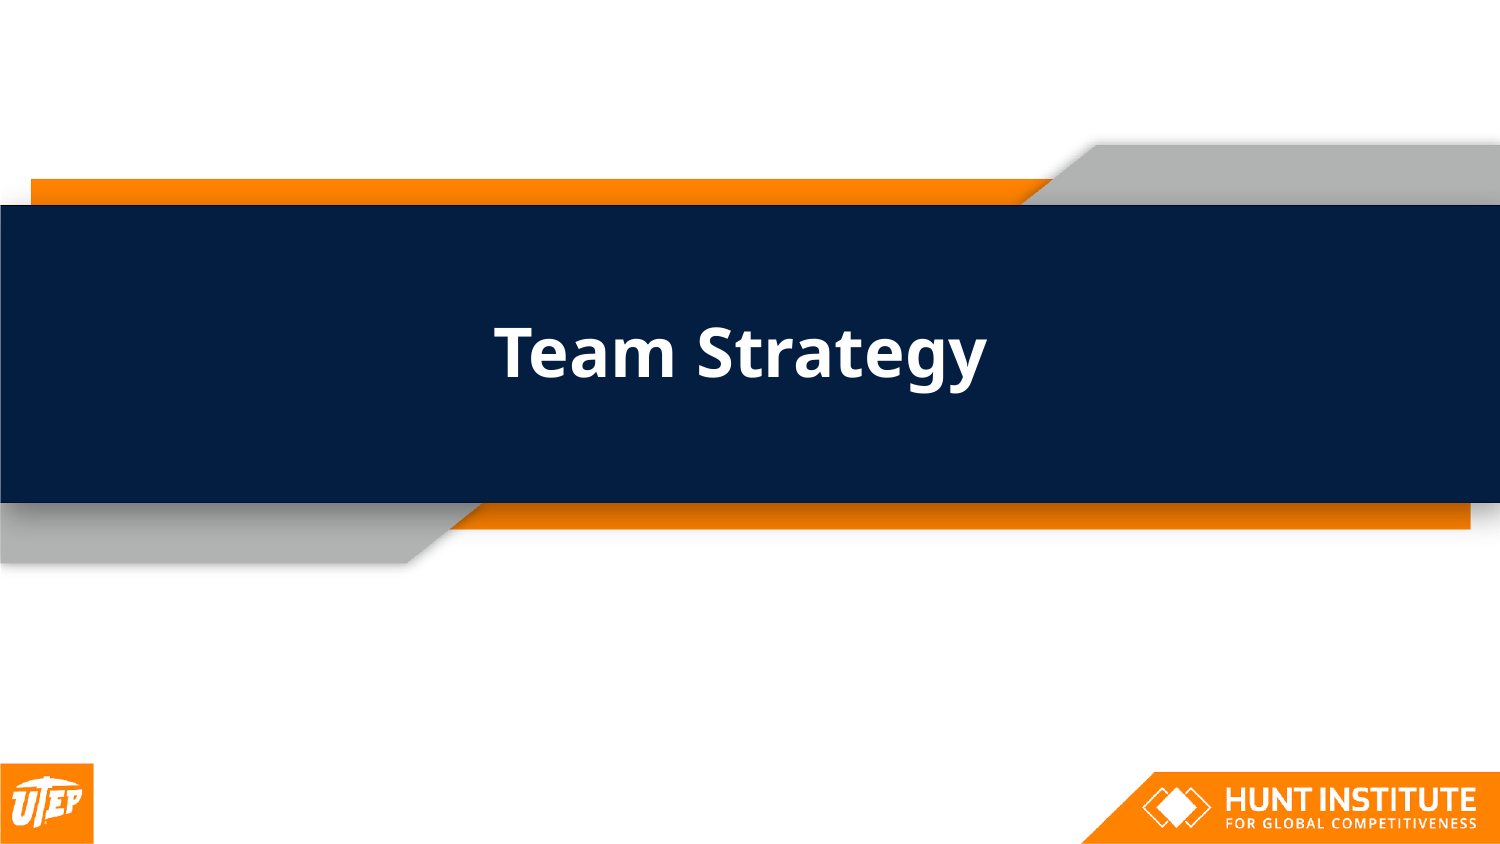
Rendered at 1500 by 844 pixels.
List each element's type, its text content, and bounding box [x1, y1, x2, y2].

title Team Strategy [103, 274, 1397, 438]
picture [0, 0, 1500, 844]
